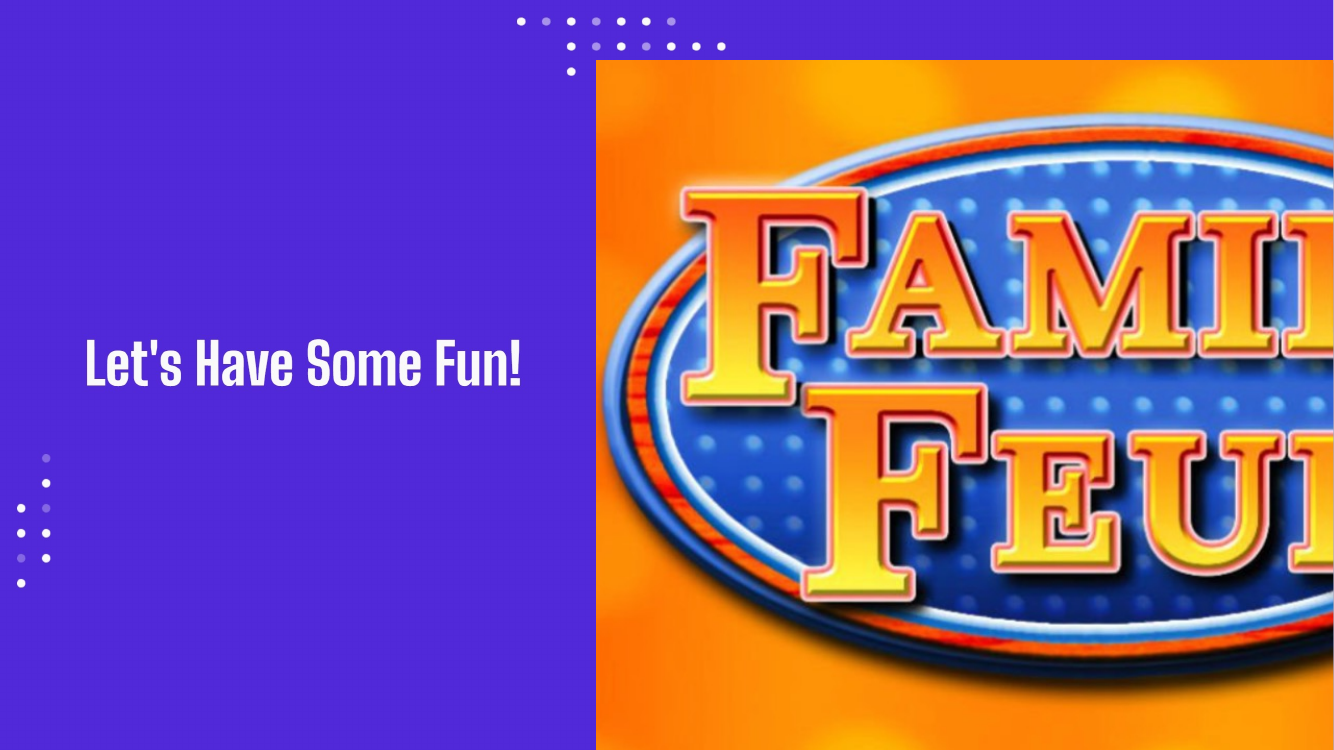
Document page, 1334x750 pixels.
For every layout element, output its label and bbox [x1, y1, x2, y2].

text_box [0, 0, 1334, 750]
